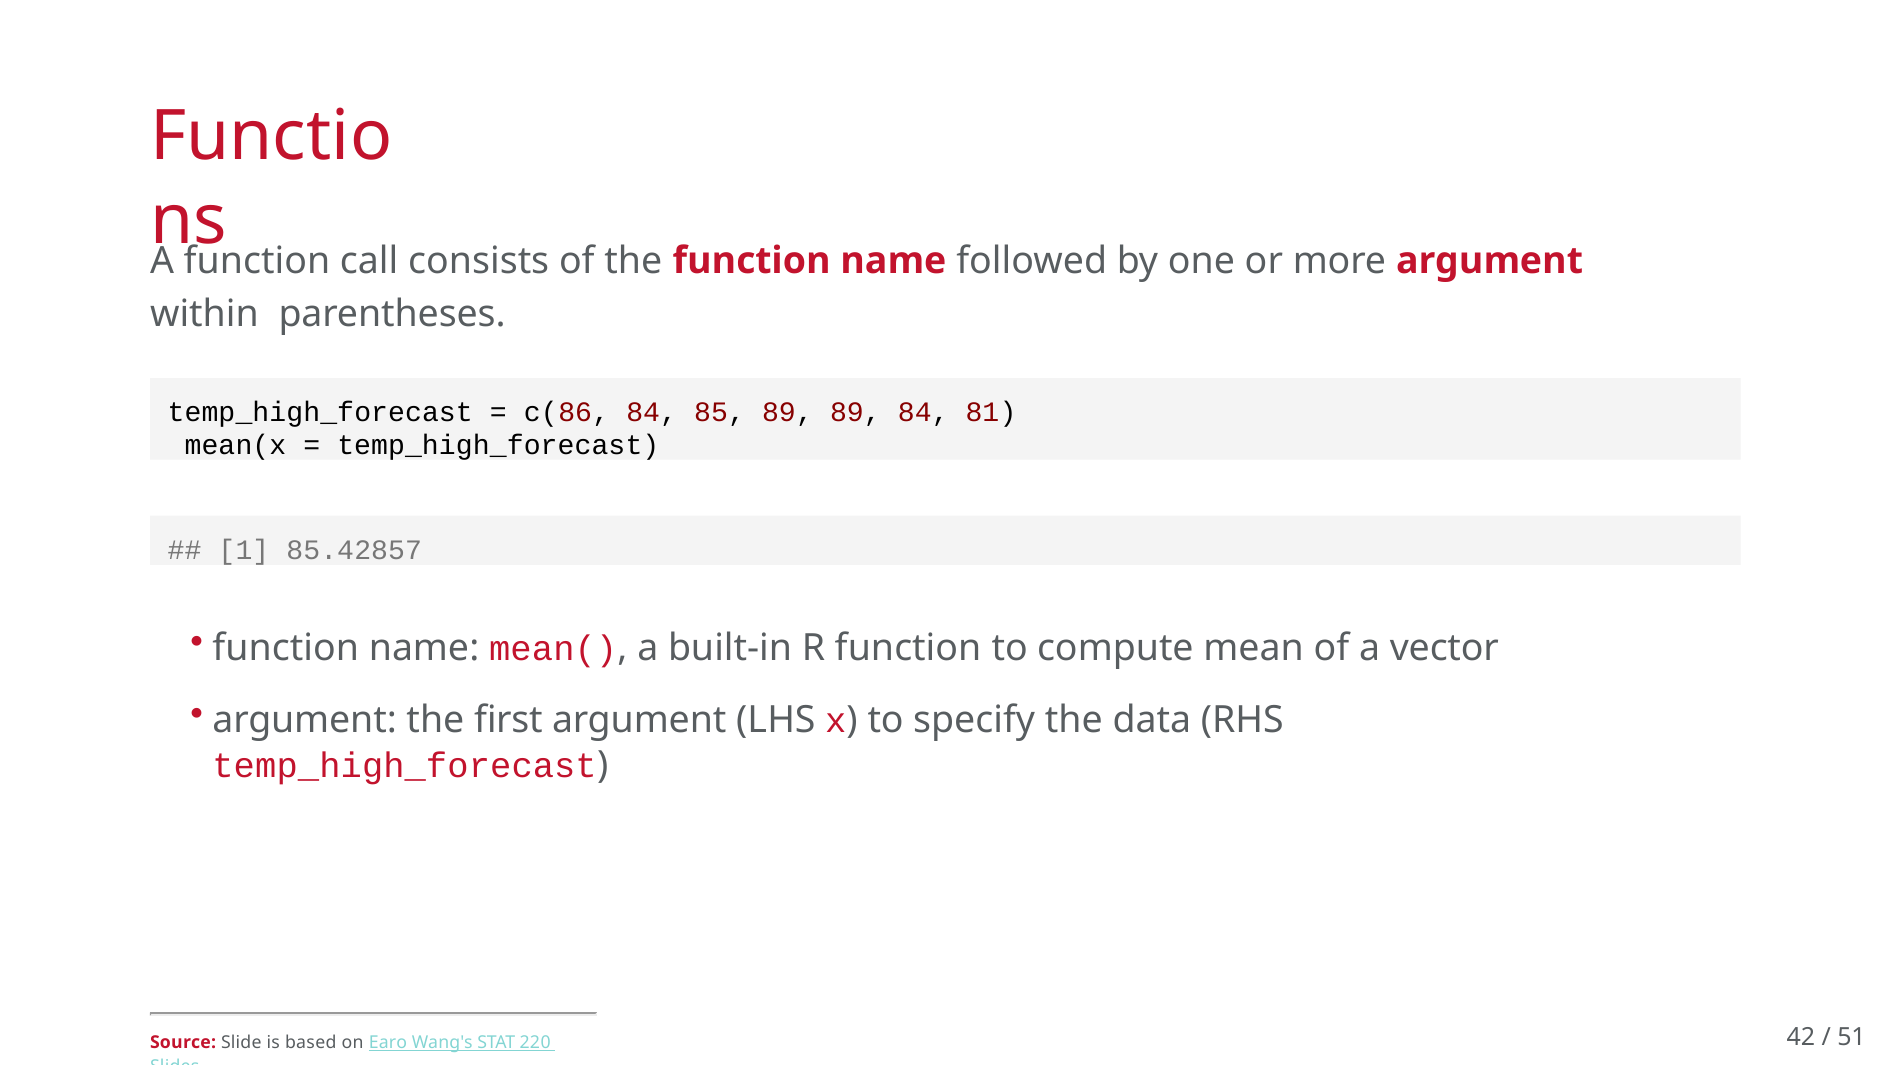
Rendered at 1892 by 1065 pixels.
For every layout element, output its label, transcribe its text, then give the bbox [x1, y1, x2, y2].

text_box ## [1] 85.42857 [150, 515, 1741, 565]
title Functions [147, 86, 425, 225]
text_box Source: Slide is based on Earo Wang's STAT 220 Slides [147, 1027, 599, 1065]
text_box A function call consists of the function name followed by one or more argument within parentheses. [147, 225, 1592, 334]
text_box temp_high_forecast = c(86, 84, 85, 89, 89, 84, 81) mean(x = temp_high_forecast) [150, 378, 1741, 460]
text_box function name: mean(), a built-in R function to compute mean of a vector argument: the first argument (LHS x) to specify the data (RHS temp_high_forecast) [188, 621, 1644, 786]
text_box 42 / 51 [1784, 1018, 1868, 1051]
